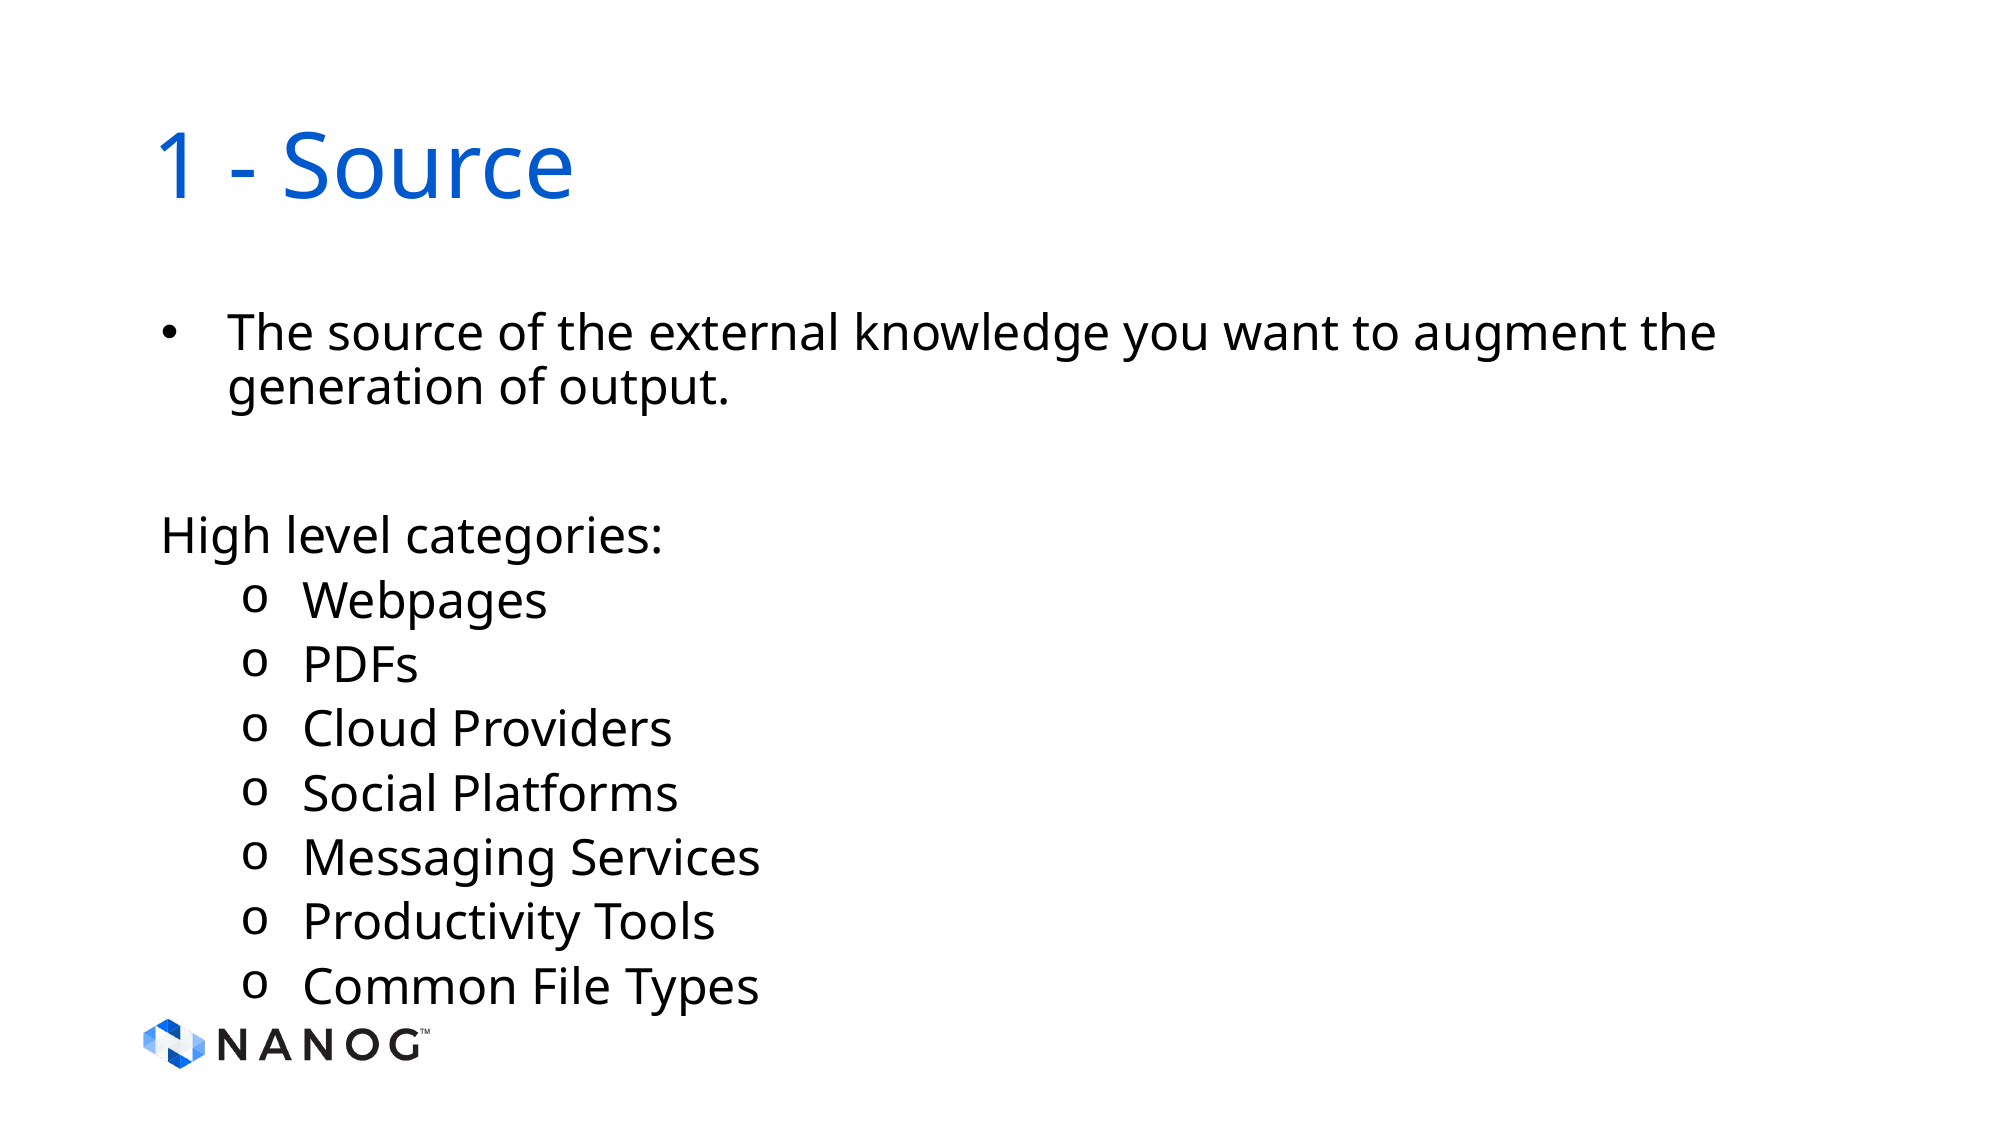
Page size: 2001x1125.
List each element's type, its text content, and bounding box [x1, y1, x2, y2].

list The source of the external knowledge you want to augment the generation of output. High level categories: Webpages PDFs Cloud Providers Social Platforms Messaging Services Productivity Tools Common File Types [137, 299, 1863, 1014]
title 1 - Source [137, 59, 1863, 278]
picture [137, 1014, 434, 1074]
